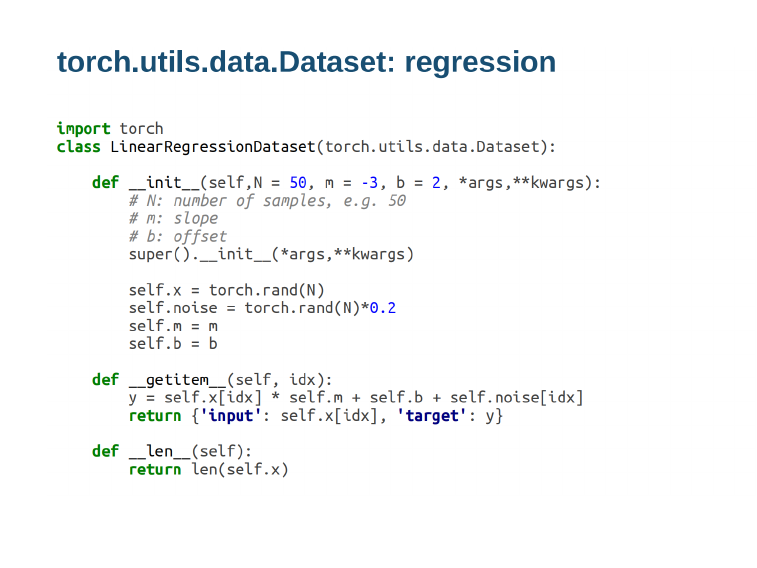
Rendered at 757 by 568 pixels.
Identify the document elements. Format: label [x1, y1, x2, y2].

picture [46, 46, 756, 496]
